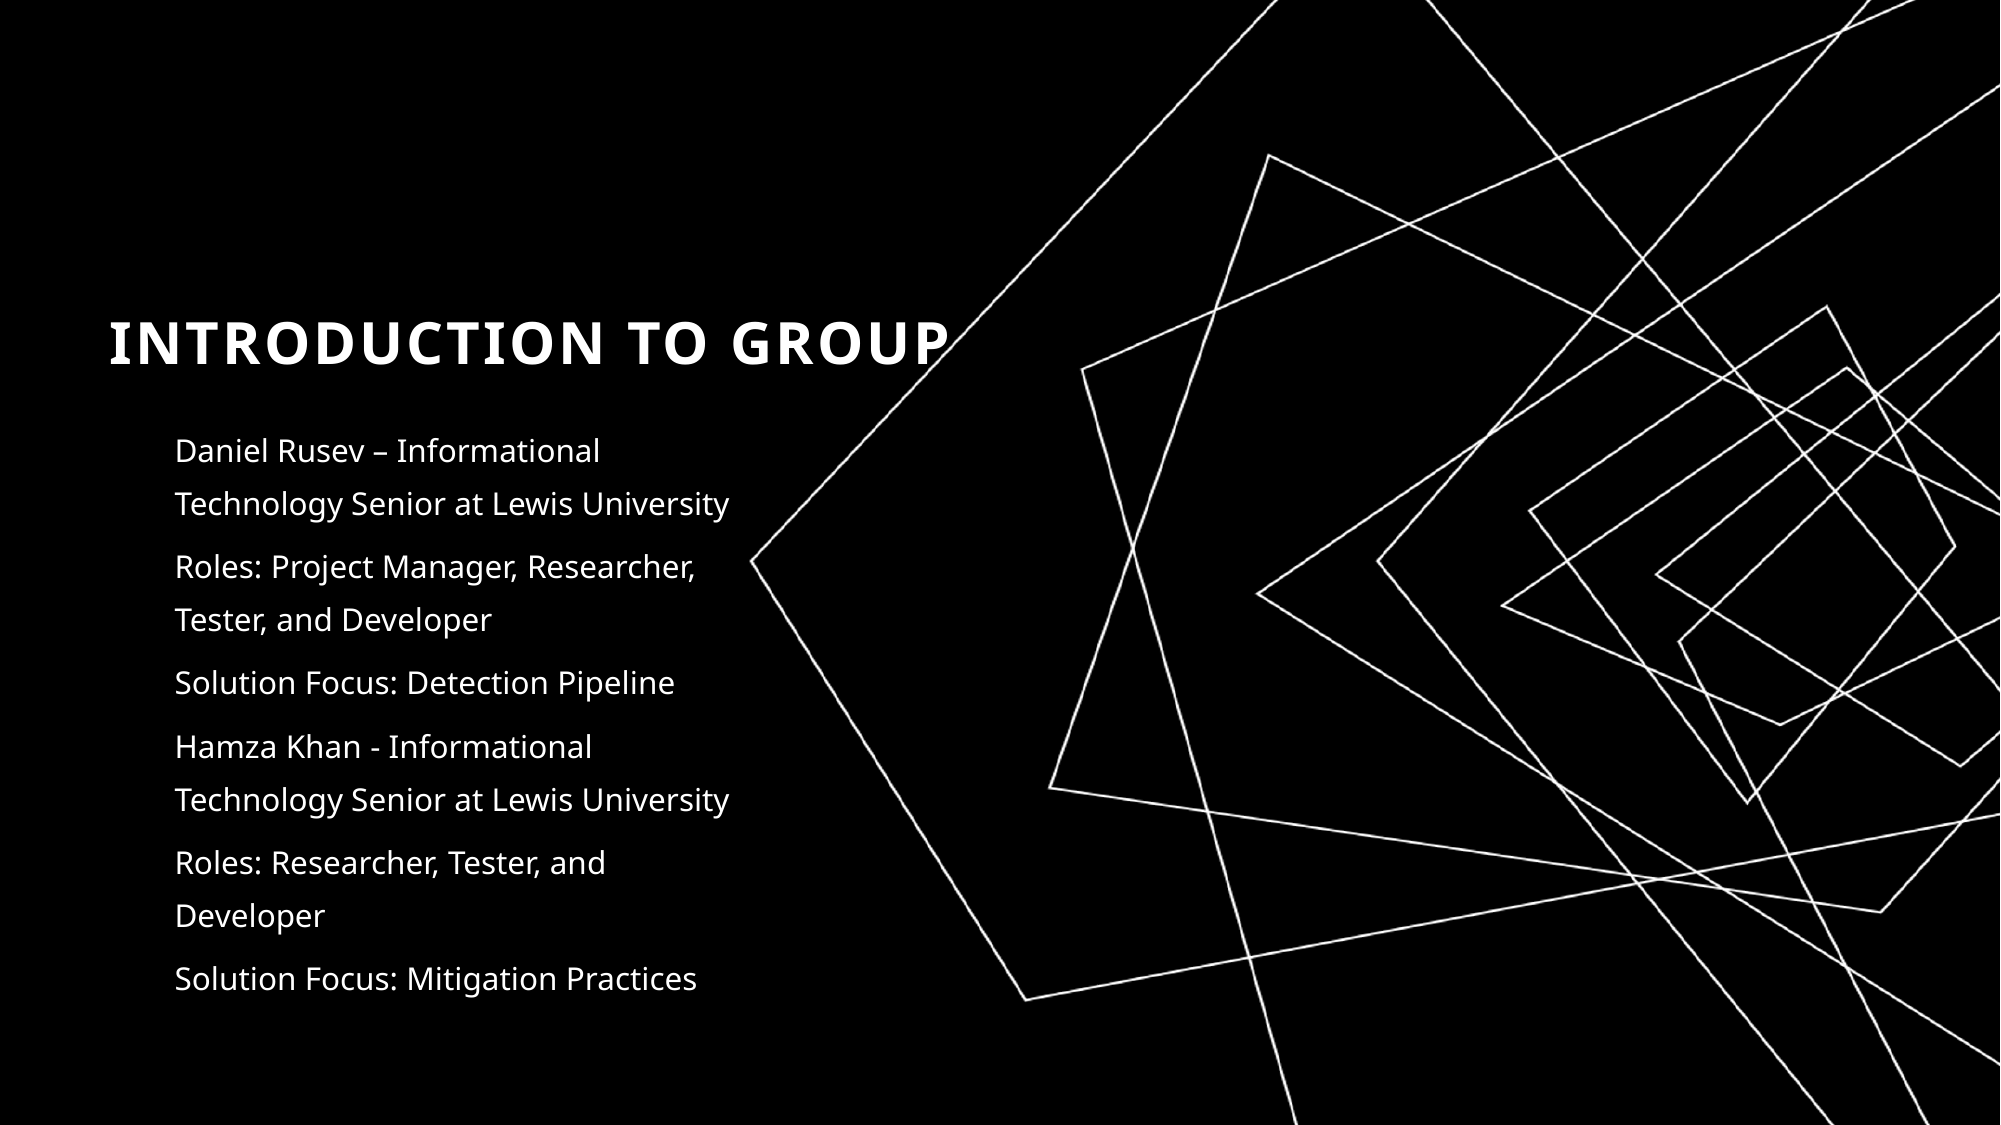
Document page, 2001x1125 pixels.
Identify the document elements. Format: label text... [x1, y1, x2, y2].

title Introduction to group [94, 167, 984, 385]
list Daniel Rusev – Informational Technology Senior at Lewis University Roles: Project Manager, Researcher, Tester, and Developer Solution Focus: Detection Pipeline Hamza Khan - Informational Technology Senior at Lewis University Roles: Researcher, Tester, and Developer Solution Focus: Mitigation Practices [159, 408, 753, 1073]
picture [693, 0, 2000, 1125]
